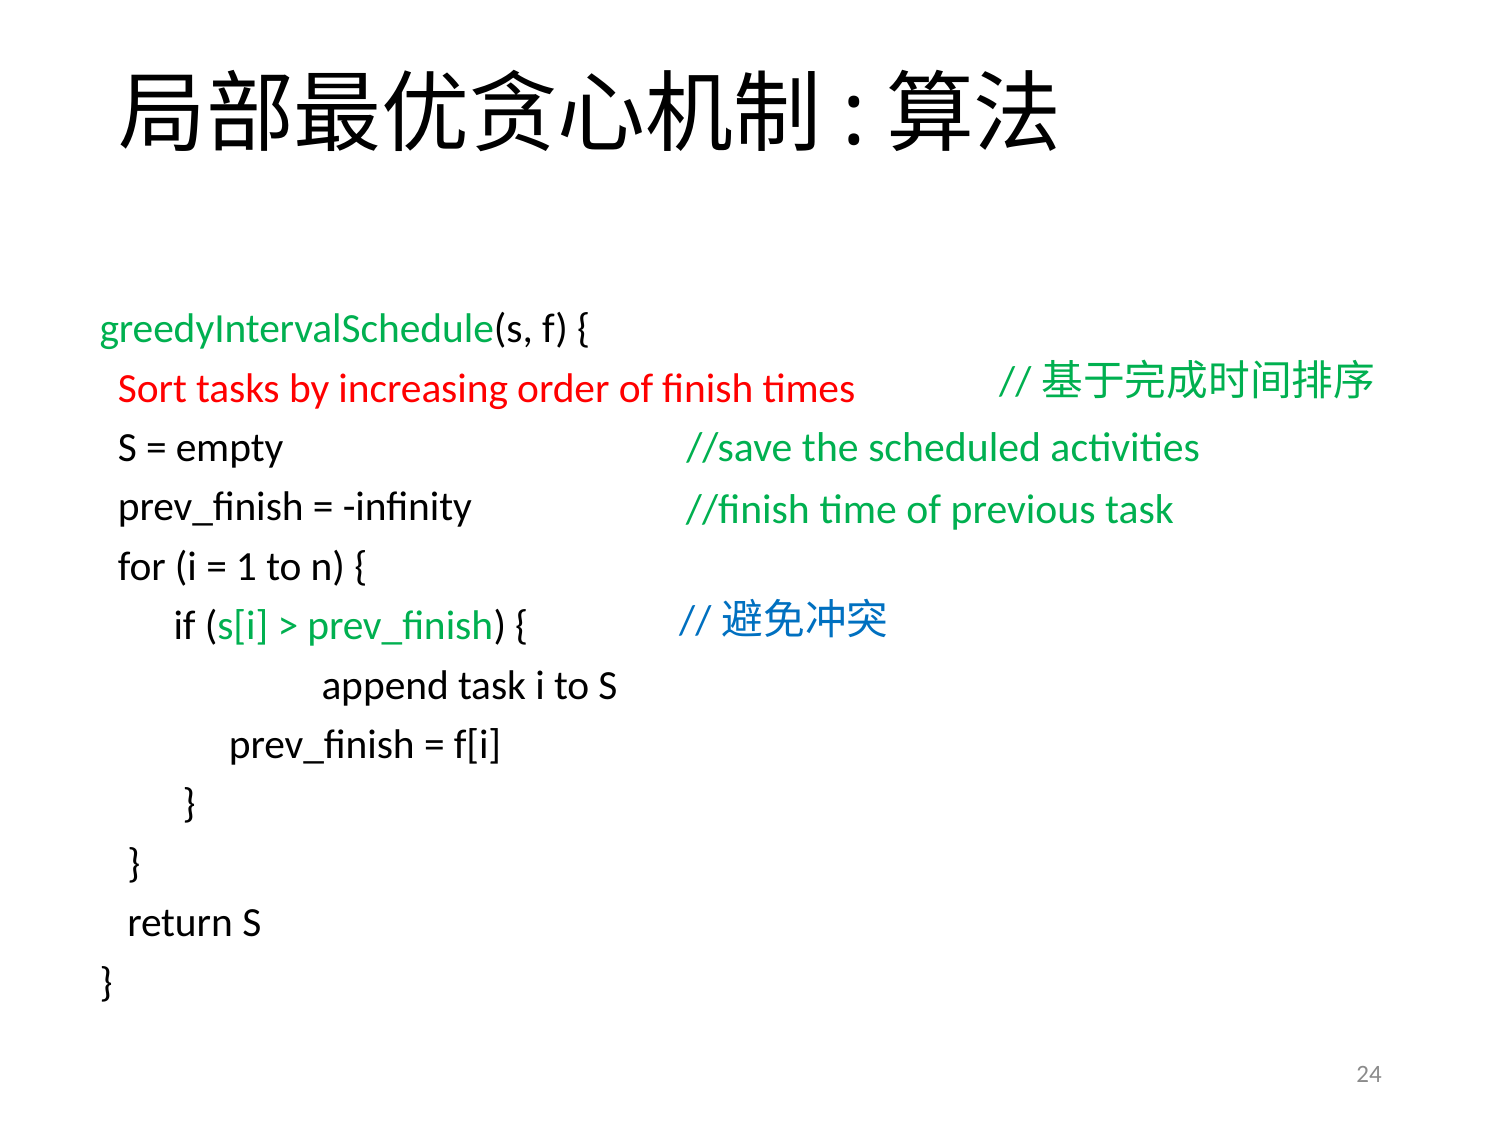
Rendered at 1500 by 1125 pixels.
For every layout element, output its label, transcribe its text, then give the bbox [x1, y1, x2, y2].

text_box //finish time of previous task [671, 474, 1189, 539]
list greedyIntervalSchedule(s, f) { Sort tasks by increasing order of finish times S = empty prev_finish = -infinity for (i = 1 to n) { if (s[i] > prev_finish) { append task i to S prev_finish = f[i] } } return S } [84, 299, 1397, 1014]
text_box //基于完成时间排序 [984, 346, 1391, 412]
text_box //save the scheduled activities [671, 411, 1225, 477]
slide_number 24 [1059, 1042, 1397, 1103]
title 局部最优贪心机制:算法 [103, 59, 1397, 278]
text_box //避免冲突 [664, 585, 904, 650]
